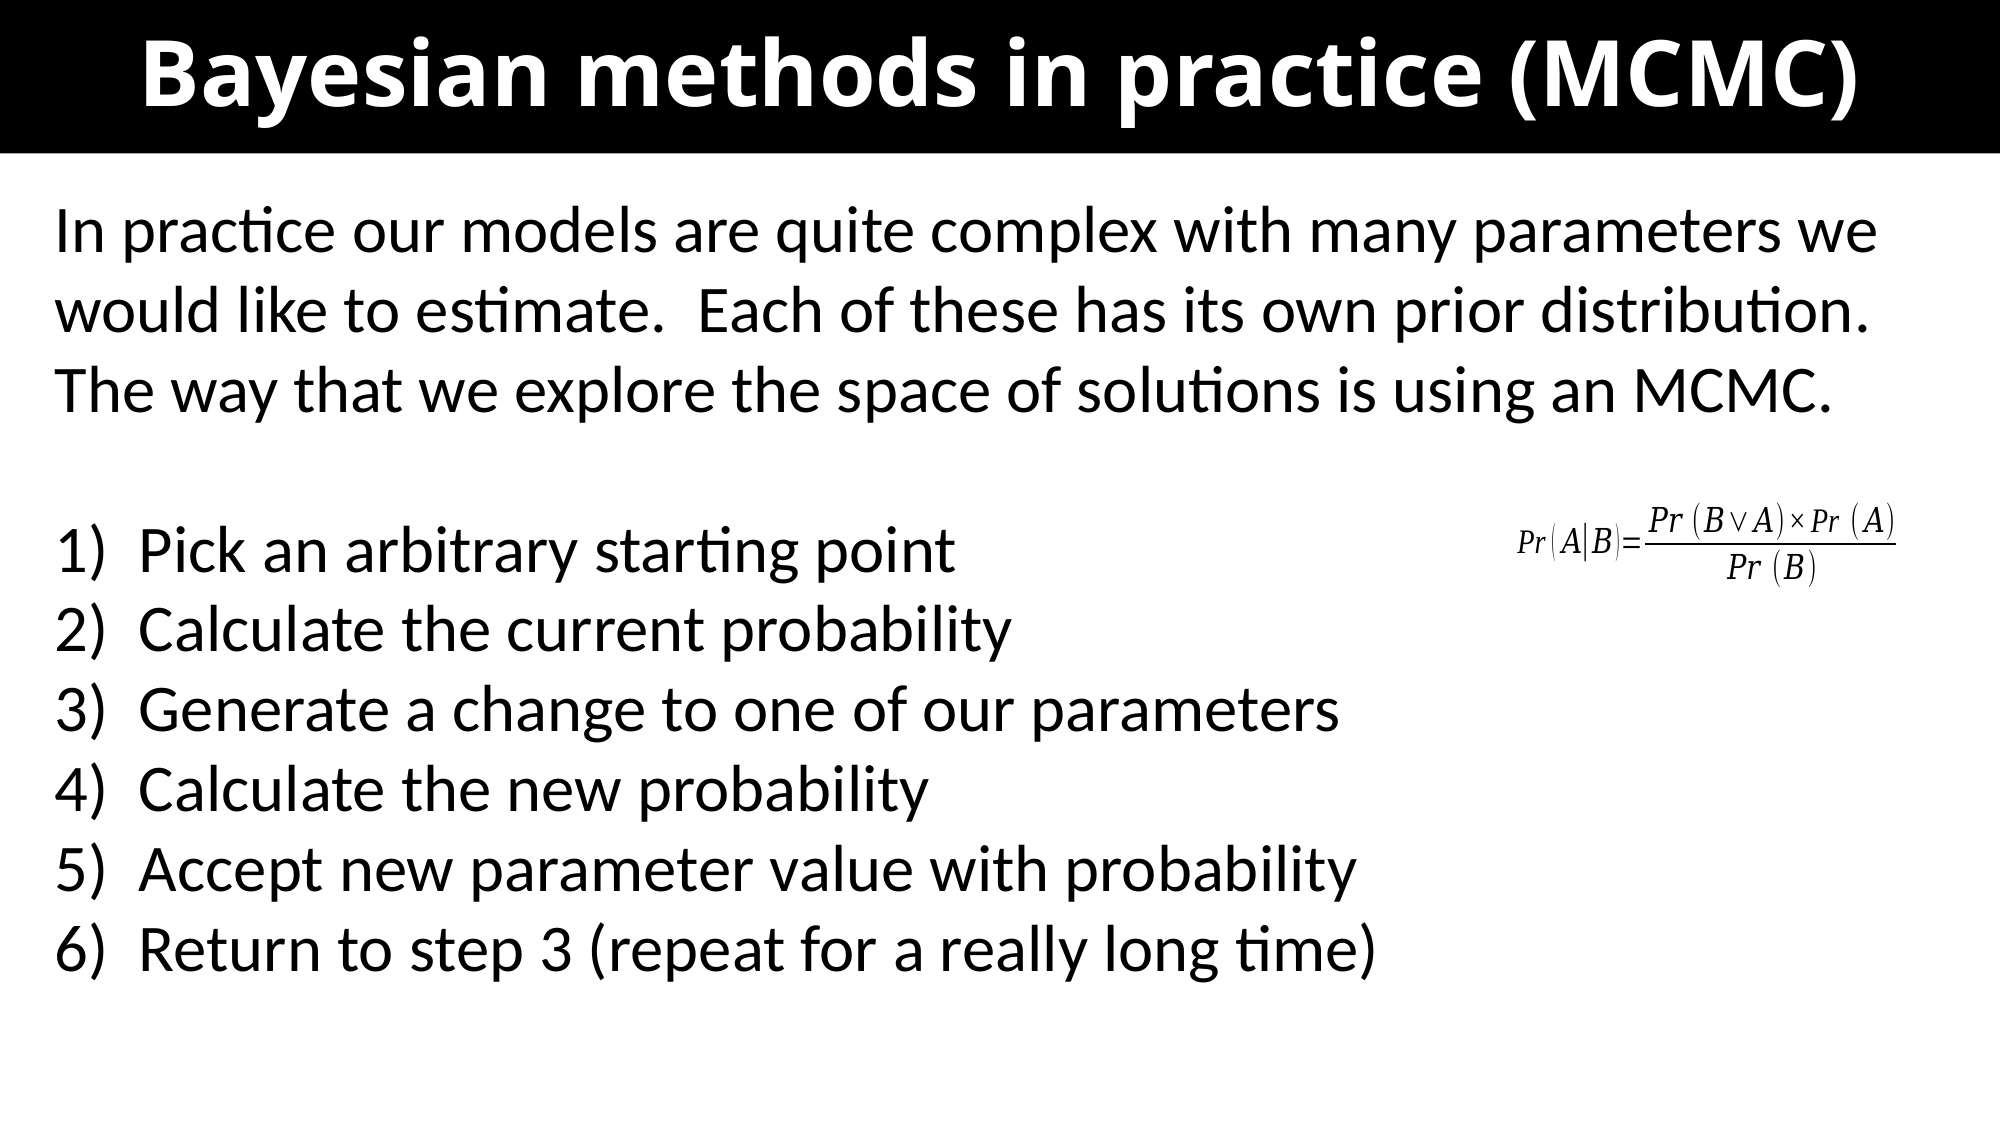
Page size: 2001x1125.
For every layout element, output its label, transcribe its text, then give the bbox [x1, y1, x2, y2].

title Bayesian methods in practice (MCMC) [0, 0, 2000, 154]
